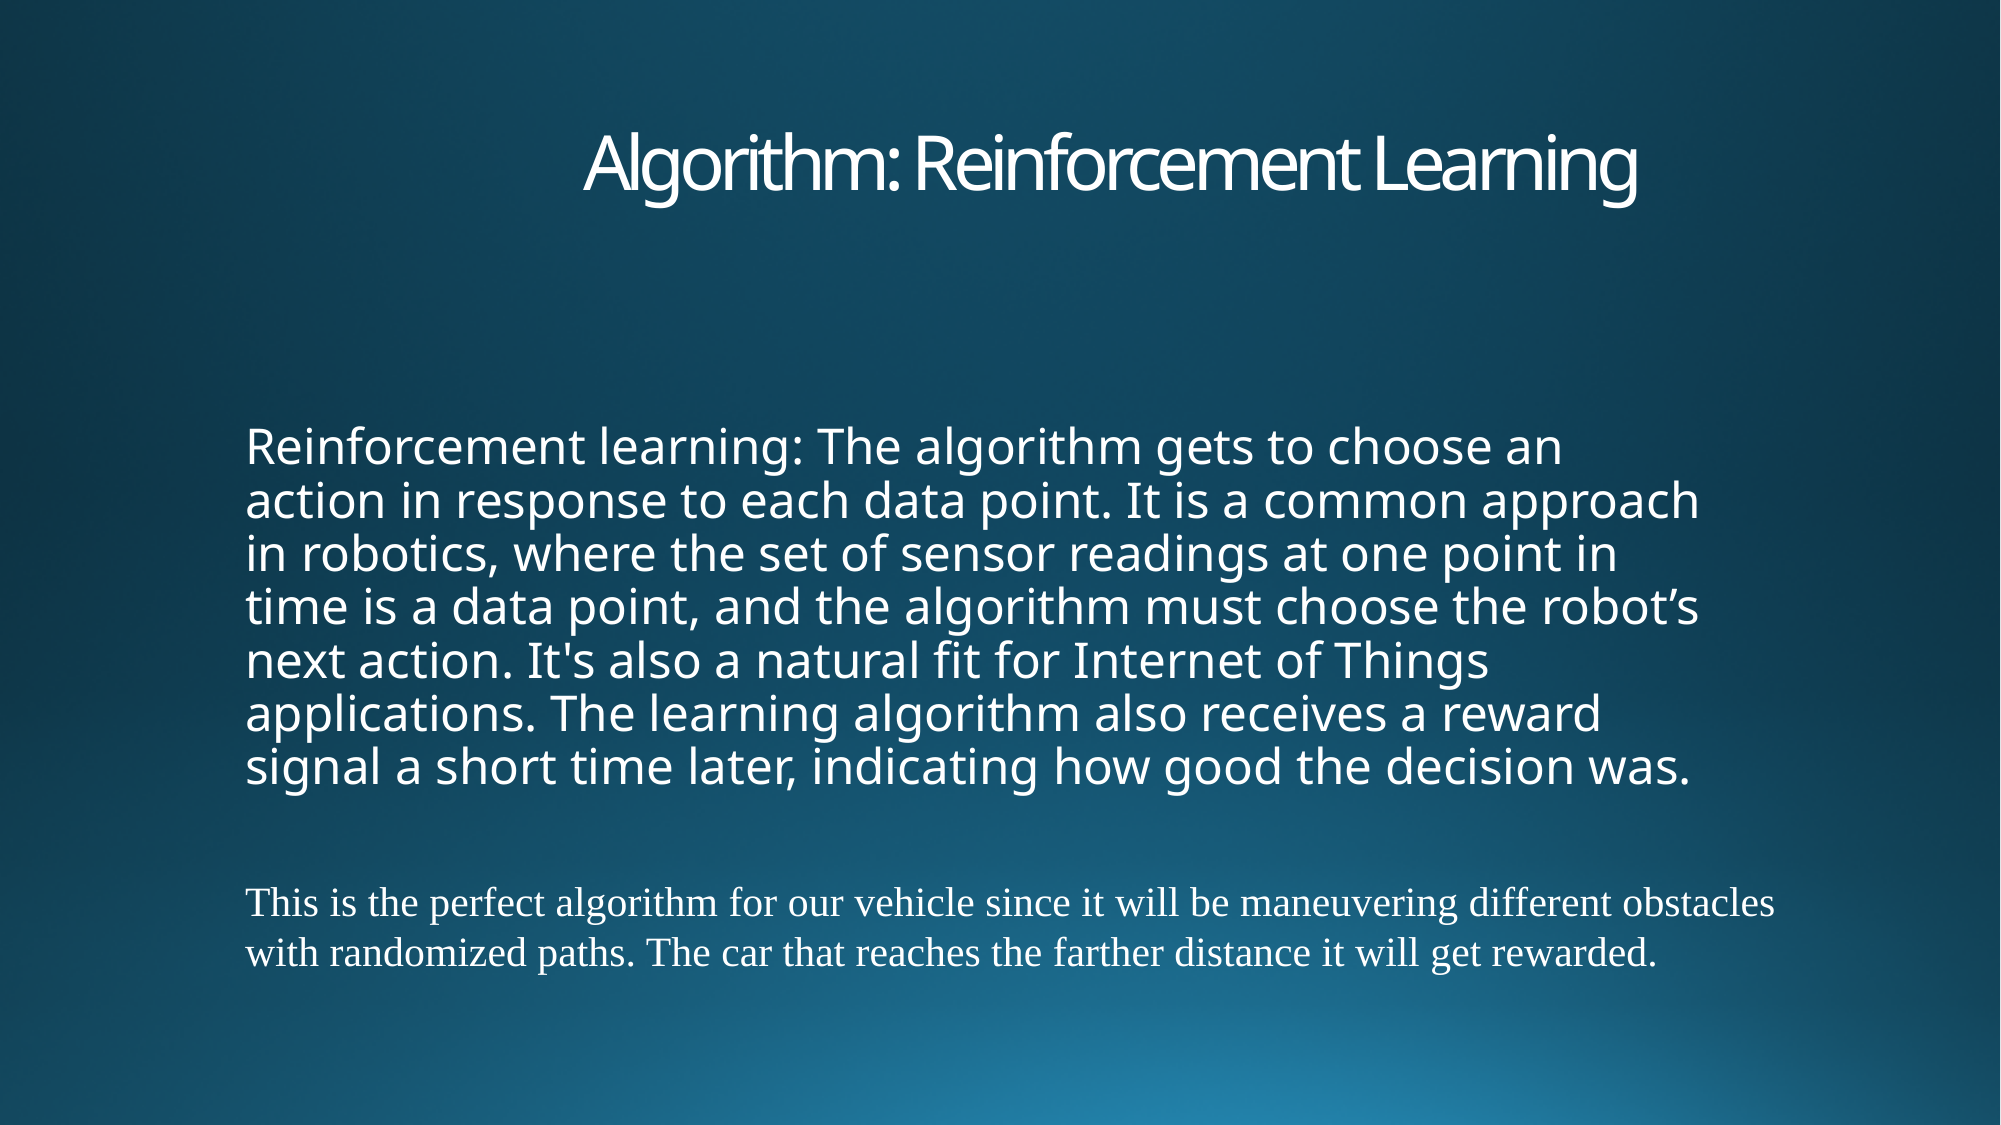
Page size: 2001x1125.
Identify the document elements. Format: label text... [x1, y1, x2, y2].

title Algorithm: Reinforcement Learning [546, 117, 1659, 282]
subtitle Reinforcement learning: The algorithm gets to choose an action in response to each data point. It is a common approach in robotics, where the set of sensor readings at one point in time is a data point, and the algorithm must choose the robot’s next action. It's also a natural fit for Internet of Things applications. The learning algorithm also receives a reward signal a short time later, indicating how good the decision was. [230, 282, 1731, 867]
picture [0, 0, 2001, 1125]
text_box This is the perfect algorithm for our vehicle since it will be maneuvering different obstacles with randomized paths. The car that reaches the farther distance it will get rewarded. [230, 867, 1848, 983]
